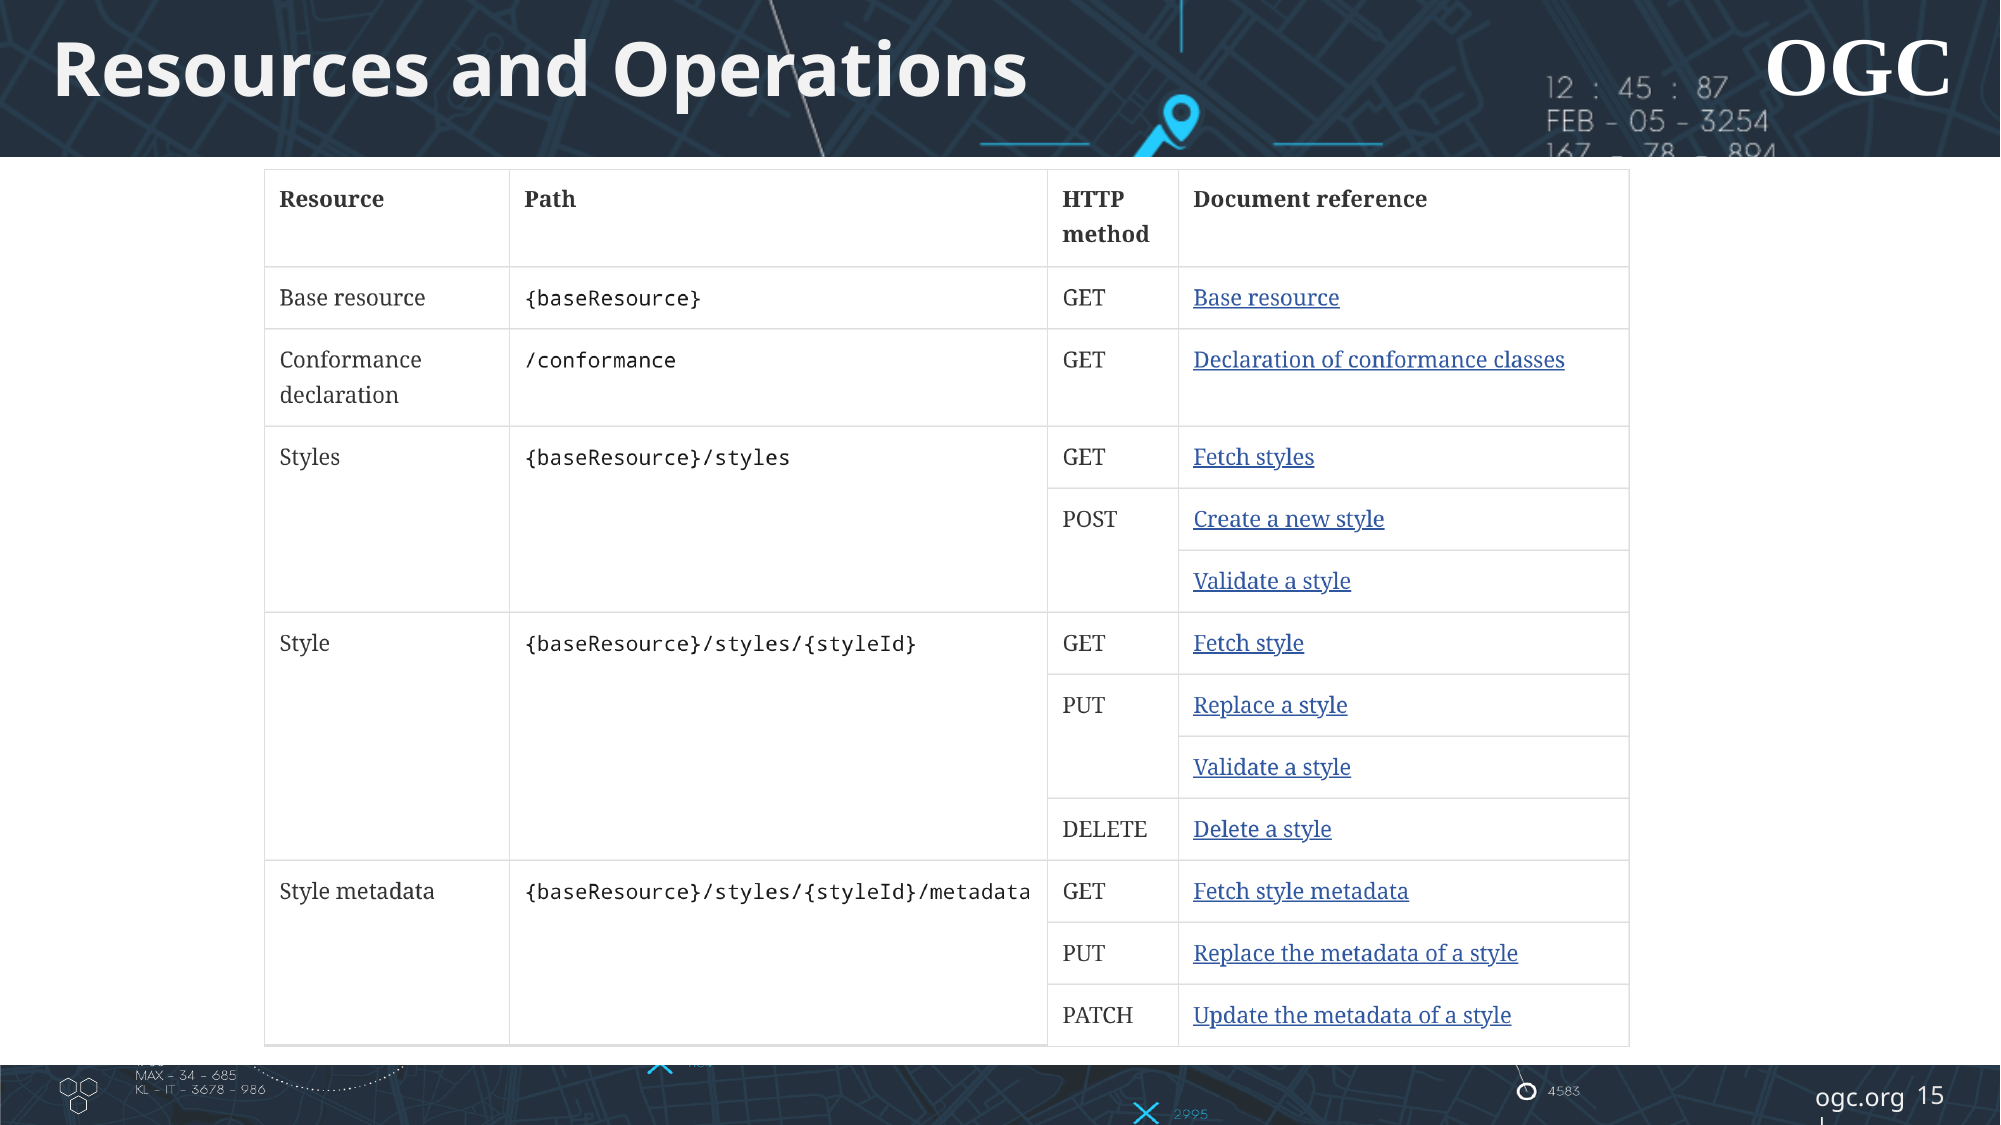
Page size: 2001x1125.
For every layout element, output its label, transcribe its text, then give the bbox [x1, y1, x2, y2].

slide_number 15 [1772, 1073, 1960, 1121]
picture [51, 1069, 106, 1123]
title Resources and Operations [36, 9, 1762, 135]
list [255, 160, 1645, 1058]
